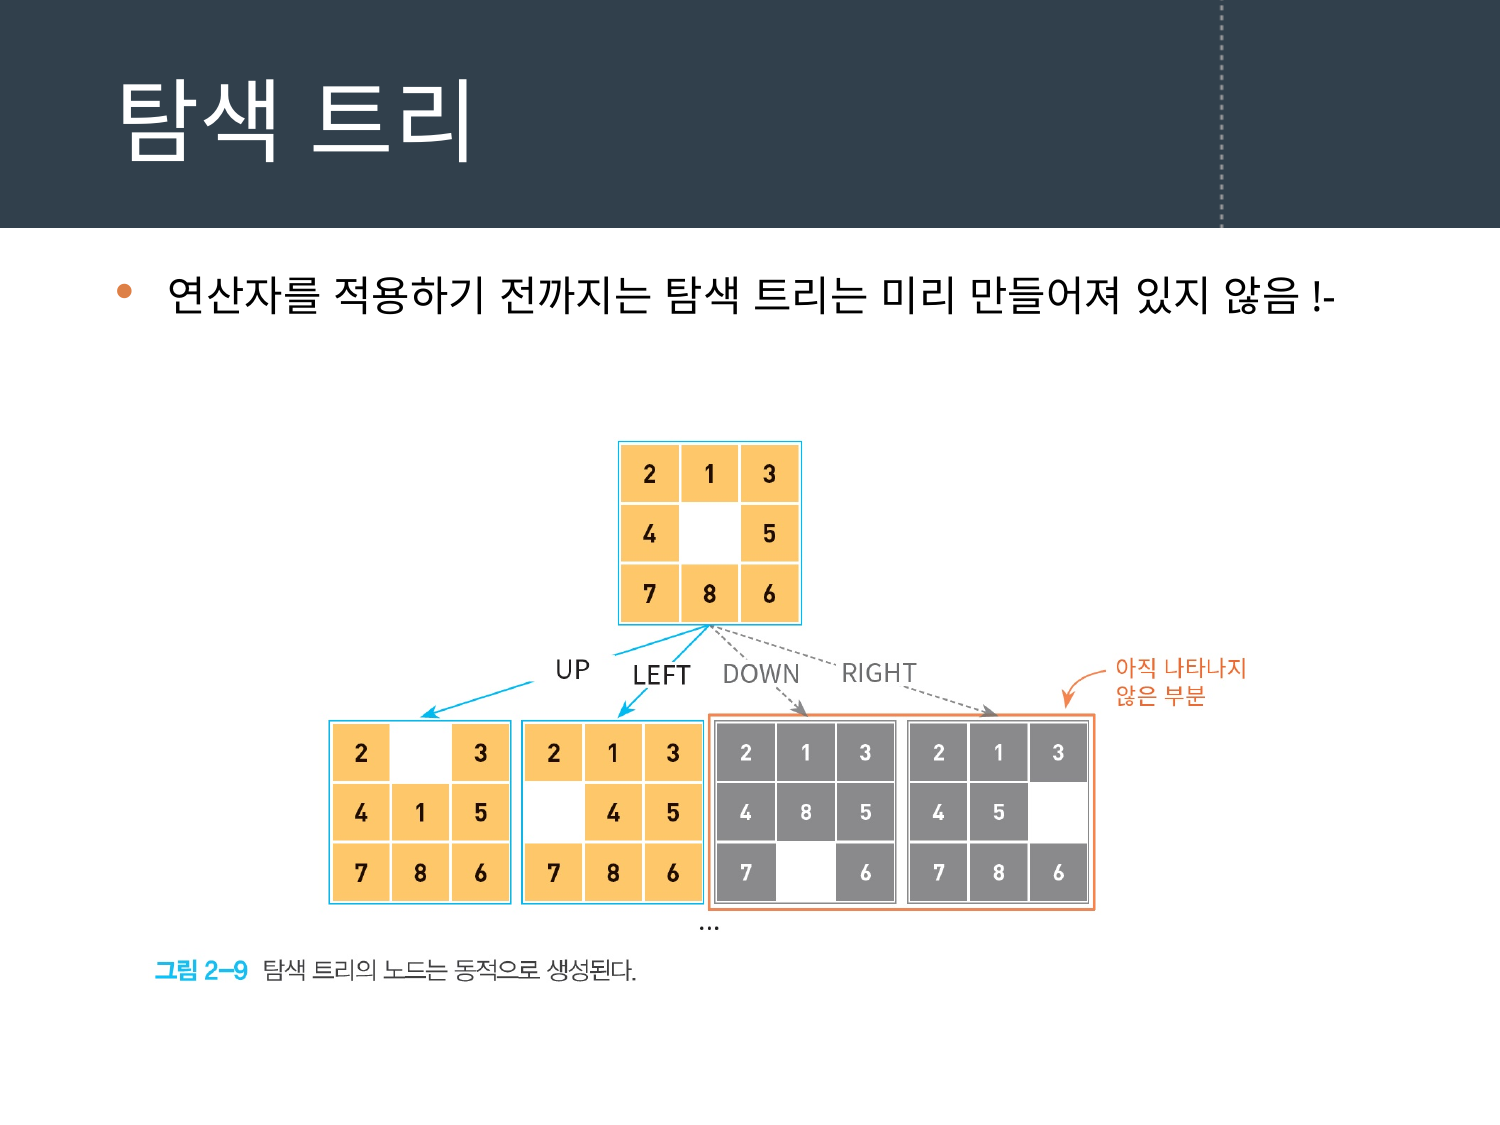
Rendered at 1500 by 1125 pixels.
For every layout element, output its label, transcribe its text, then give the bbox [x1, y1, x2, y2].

picture [148, 437, 1247, 983]
picture [0, 0, 1500, 228]
title 탐색 트리 [100, 37, 1438, 200]
list 연산자를 적용하기 전까지는 탐색 트리는 미리 만들어져 있지 않음!- [100, 262, 1438, 1000]
